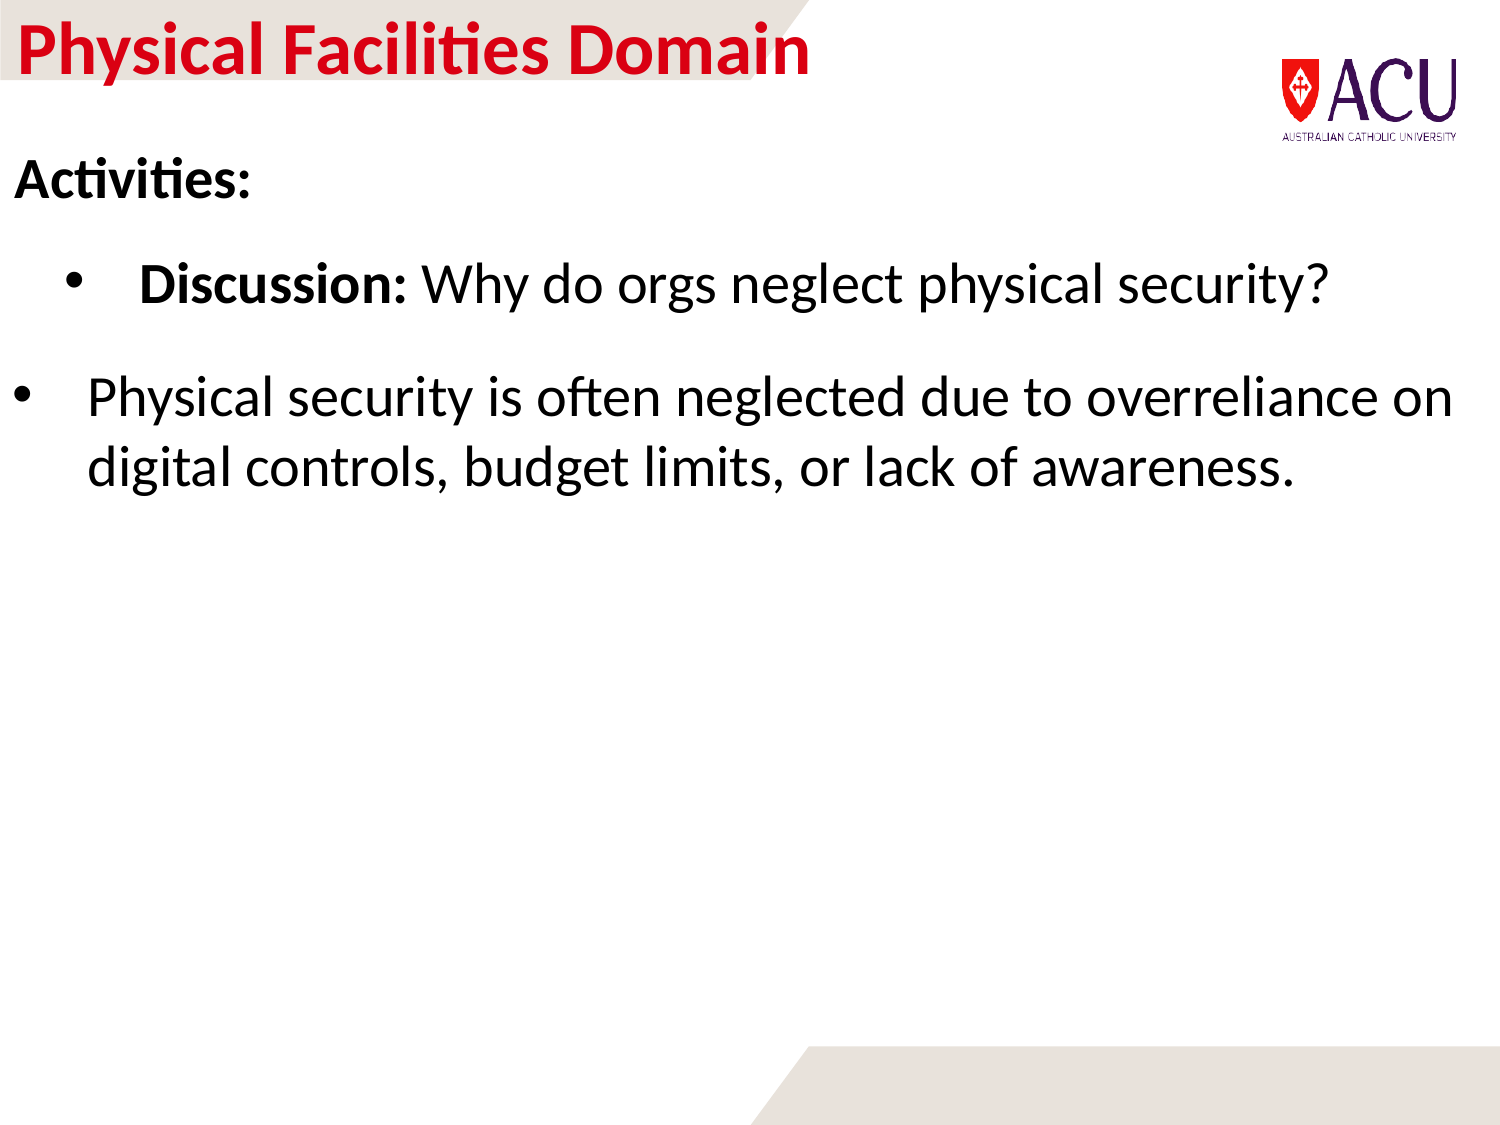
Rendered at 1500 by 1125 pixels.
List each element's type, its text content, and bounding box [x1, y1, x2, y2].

text_box Activities: Discussion: Why do orgs neglect physical security? [0, 97, 1500, 323]
picture [1282, 58, 1456, 97]
text_box Physical security is often neglected due to overreliance on digital controls, budget limits, or lack of awareness. [0, 350, 1498, 506]
title Physical Facilities Domain [0, 0, 1202, 97]
